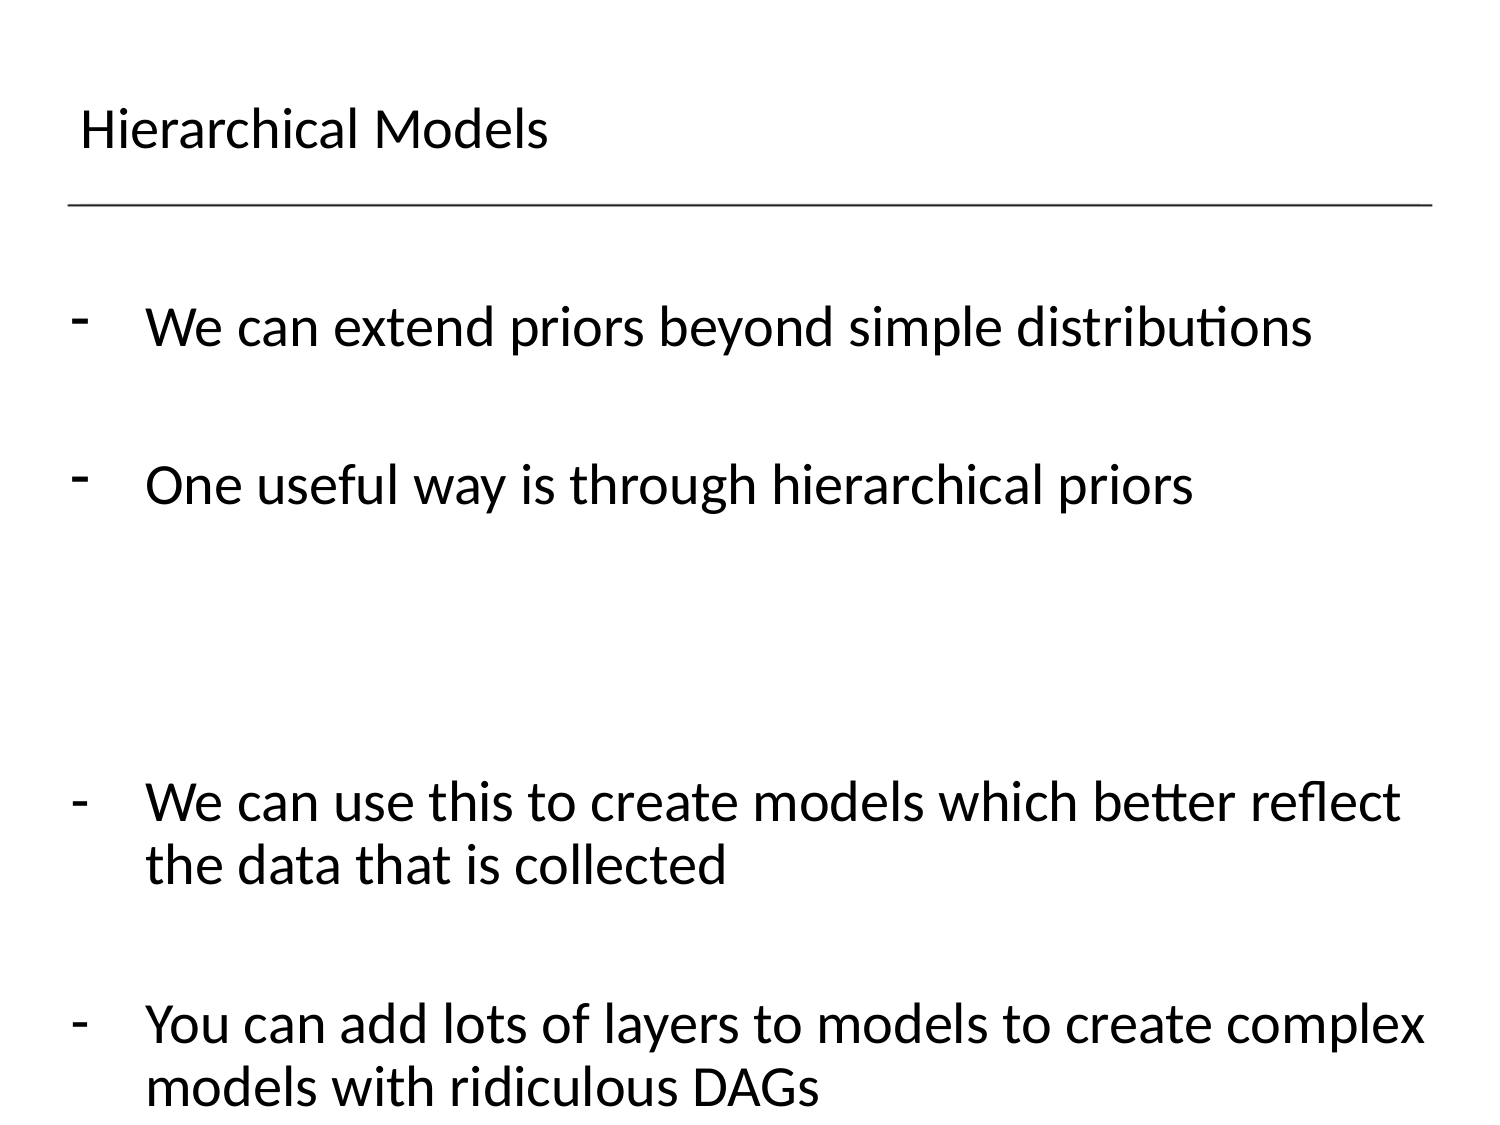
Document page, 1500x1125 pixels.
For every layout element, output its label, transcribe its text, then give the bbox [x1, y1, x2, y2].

list Hierarchical Models [66, 82, 1021, 219]
picture [0, 0, 1500, 1061]
